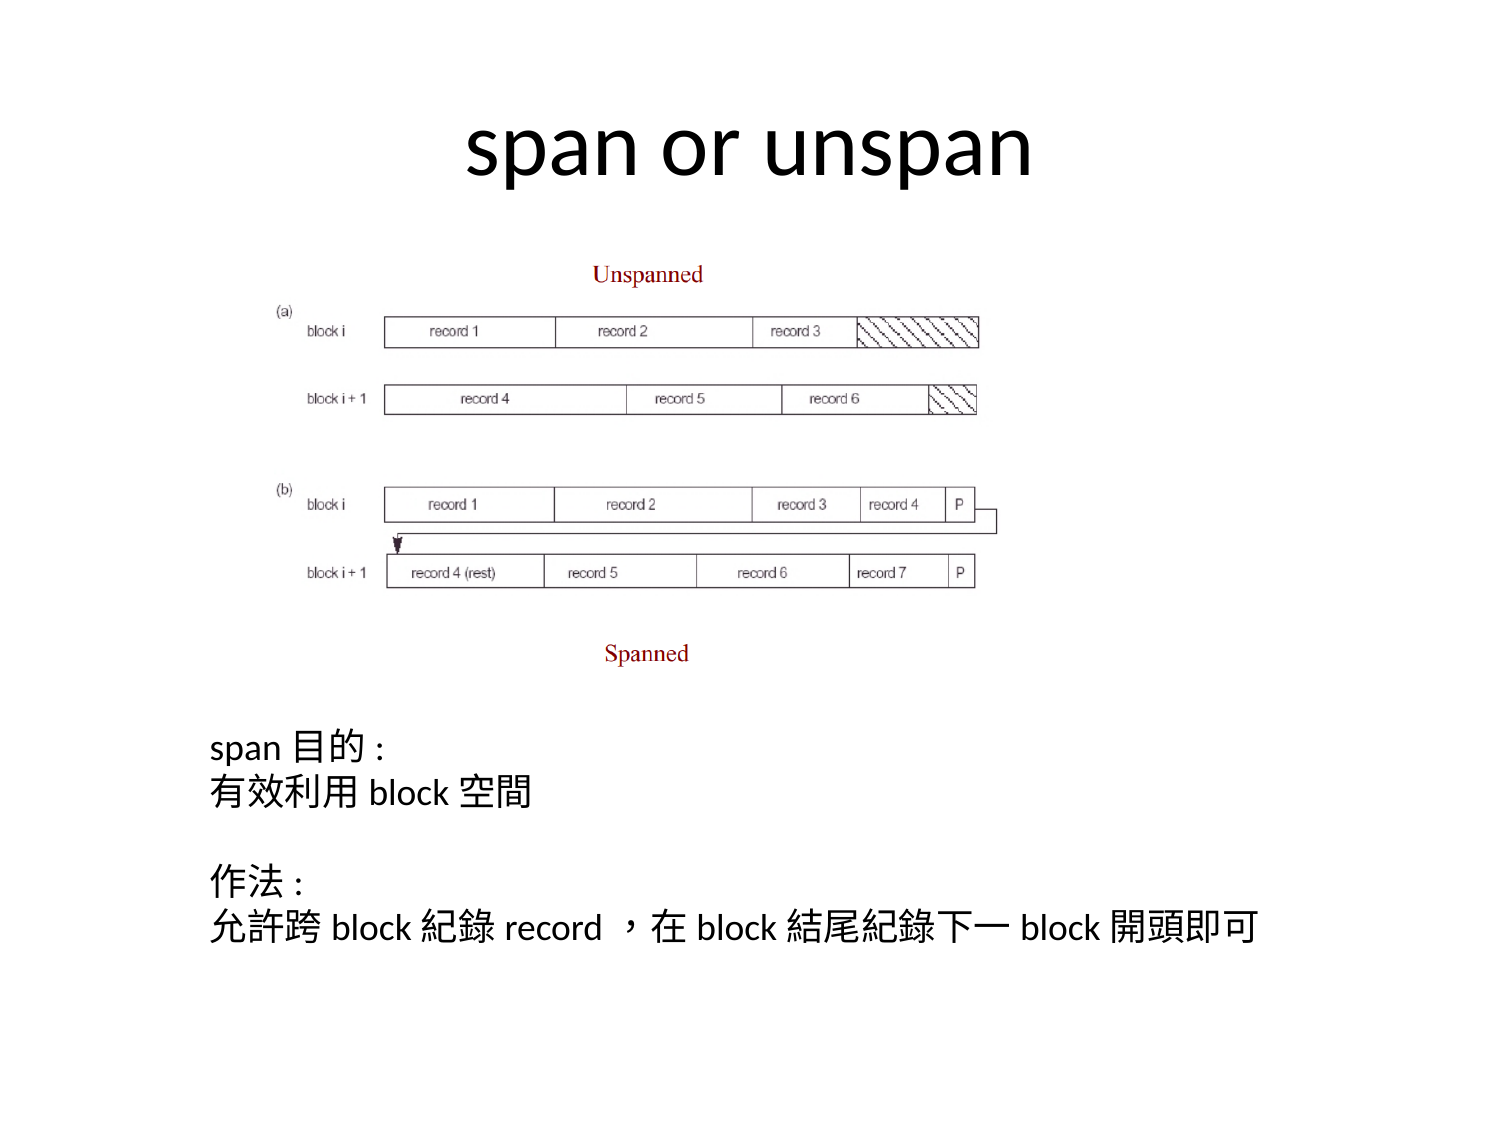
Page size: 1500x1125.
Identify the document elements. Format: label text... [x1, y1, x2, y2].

title span or unspan [75, 45, 1425, 233]
text_box span目的: 有效利用block空間 作法: 允許跨block紀錄record，在block結尾紀錄下一block開頭即可 [194, 715, 1400, 956]
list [253, 243, 1020, 675]
